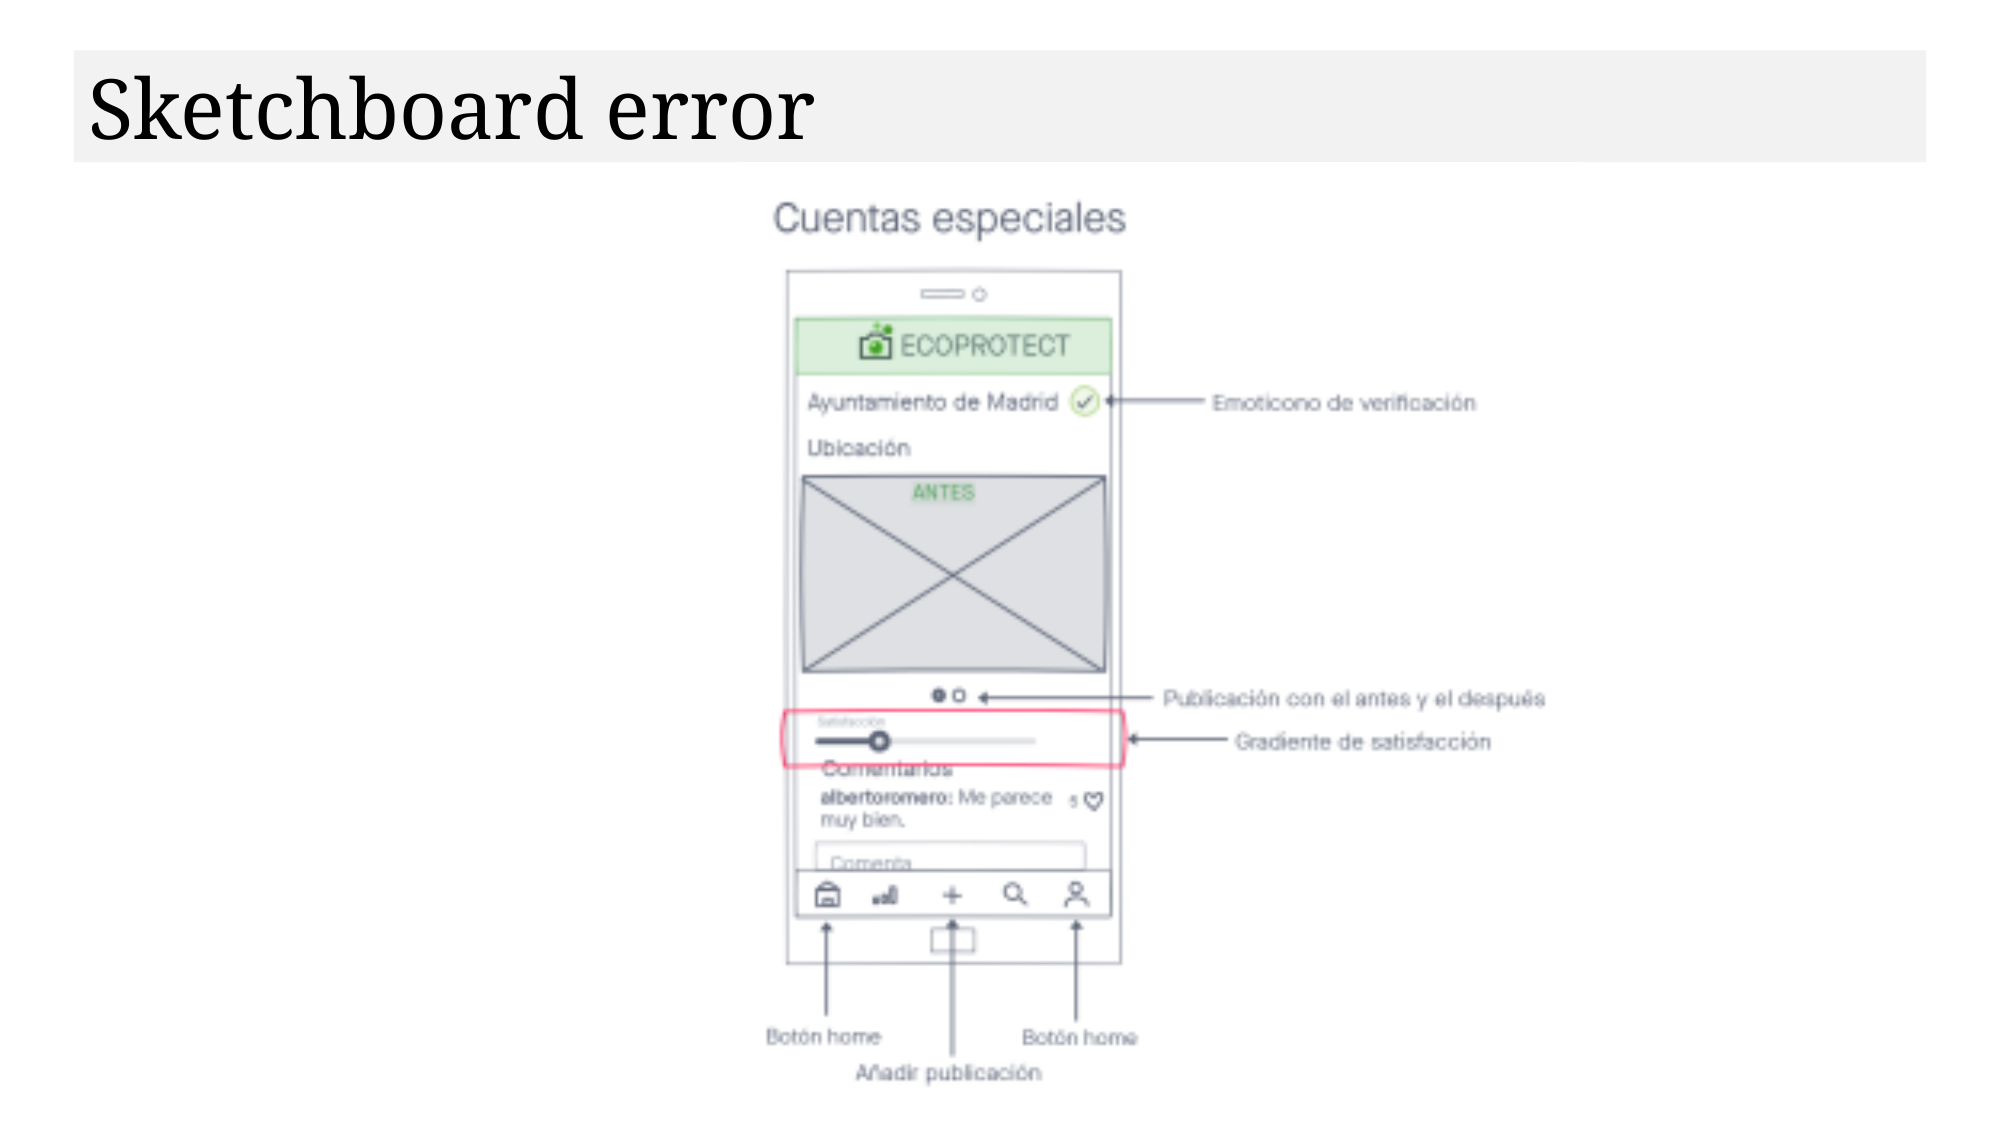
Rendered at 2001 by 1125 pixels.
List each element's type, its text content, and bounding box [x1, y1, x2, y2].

text_box Sketchboard error [73, 49, 1927, 163]
picture [736, 162, 1578, 1123]
